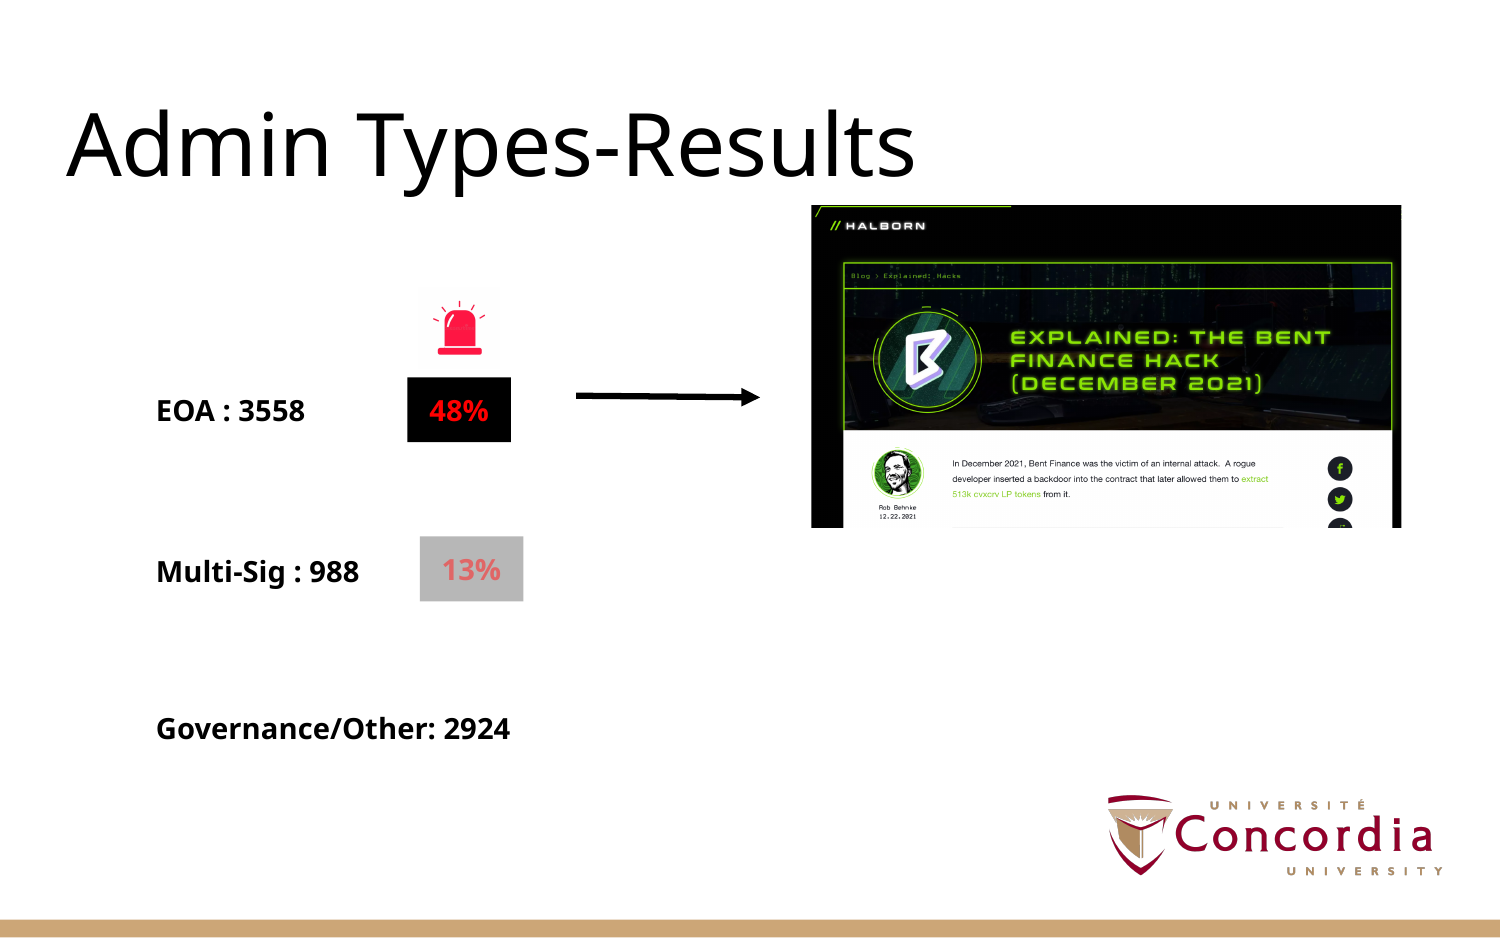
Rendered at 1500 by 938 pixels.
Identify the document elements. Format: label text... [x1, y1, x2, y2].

text_box Multi-Sig : 988 [140, 538, 417, 604]
picture [1108, 795, 1464, 878]
text_box EOA : 3558 [140, 377, 407, 443]
picture [418, 286, 500, 369]
text_box Governance/Other: 2924 [140, 695, 528, 761]
title Admin Types-Results [51, 57, 1449, 210]
text_box 13% [419, 536, 524, 602]
picture [811, 198, 1402, 529]
text_box 48% [407, 377, 511, 443]
